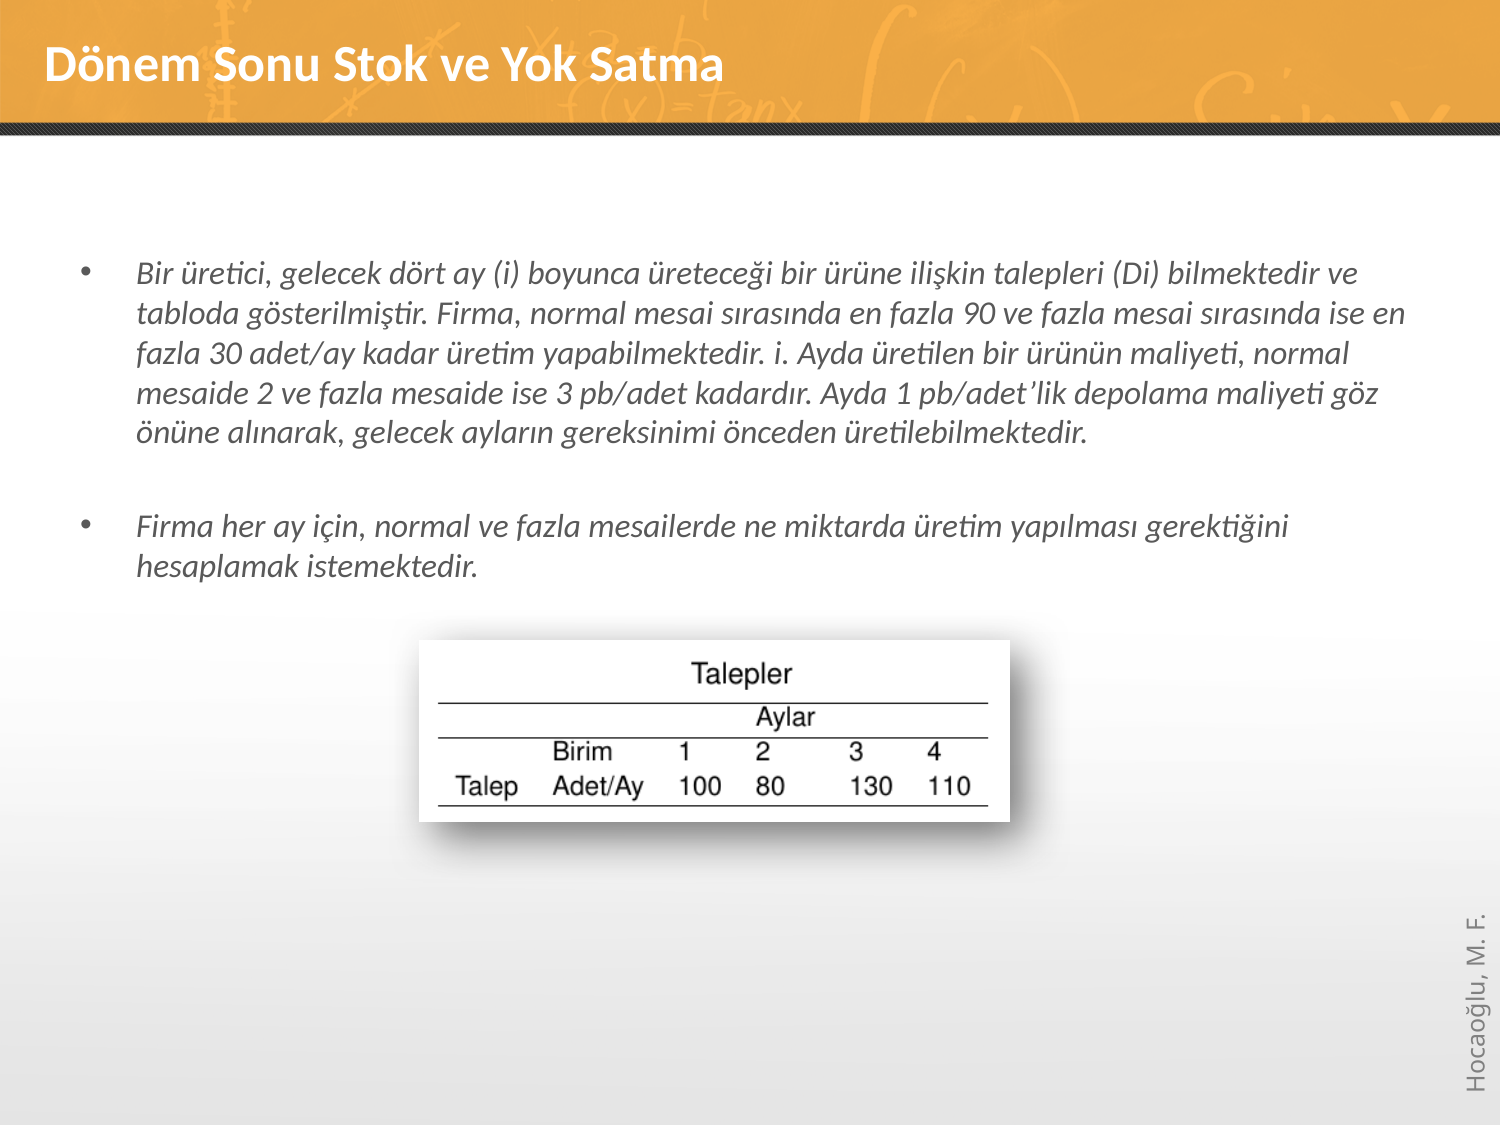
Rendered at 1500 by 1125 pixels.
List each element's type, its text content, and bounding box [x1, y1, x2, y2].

title Dönem Sonu Stok ve Yok Satma [29, 0, 1287, 126]
list Bir üretici, gelecek dört ay (i) boyunca üreteceği bir ürüne ilişkin talepleri (Di) bilmektedir ve tabloda gösterilmiştir. Firma, normal mesai sırasında en fazla 90 ve fazla mesai sırasında ise en fazla 30 adet/ay kadar üretim yapabilmektedir. i. Ayda üretilen bir ürünün maliyeti, normal mesaide 2 ve fazla mesaide ise 3 pb/adet kadardır. Ayda 1 pb/adet’lik depolama maliyeti göz önüne alınarak, gelecek ayların gereksinimi önceden üretilebilmektedir. Firma her ay için, normal ve fazla mesailerde ne miktarda üretim yapılması gerektiğini hesaplamak istemektedir. [64, 243, 1444, 1045]
picture [0, 0, 1500, 1125]
